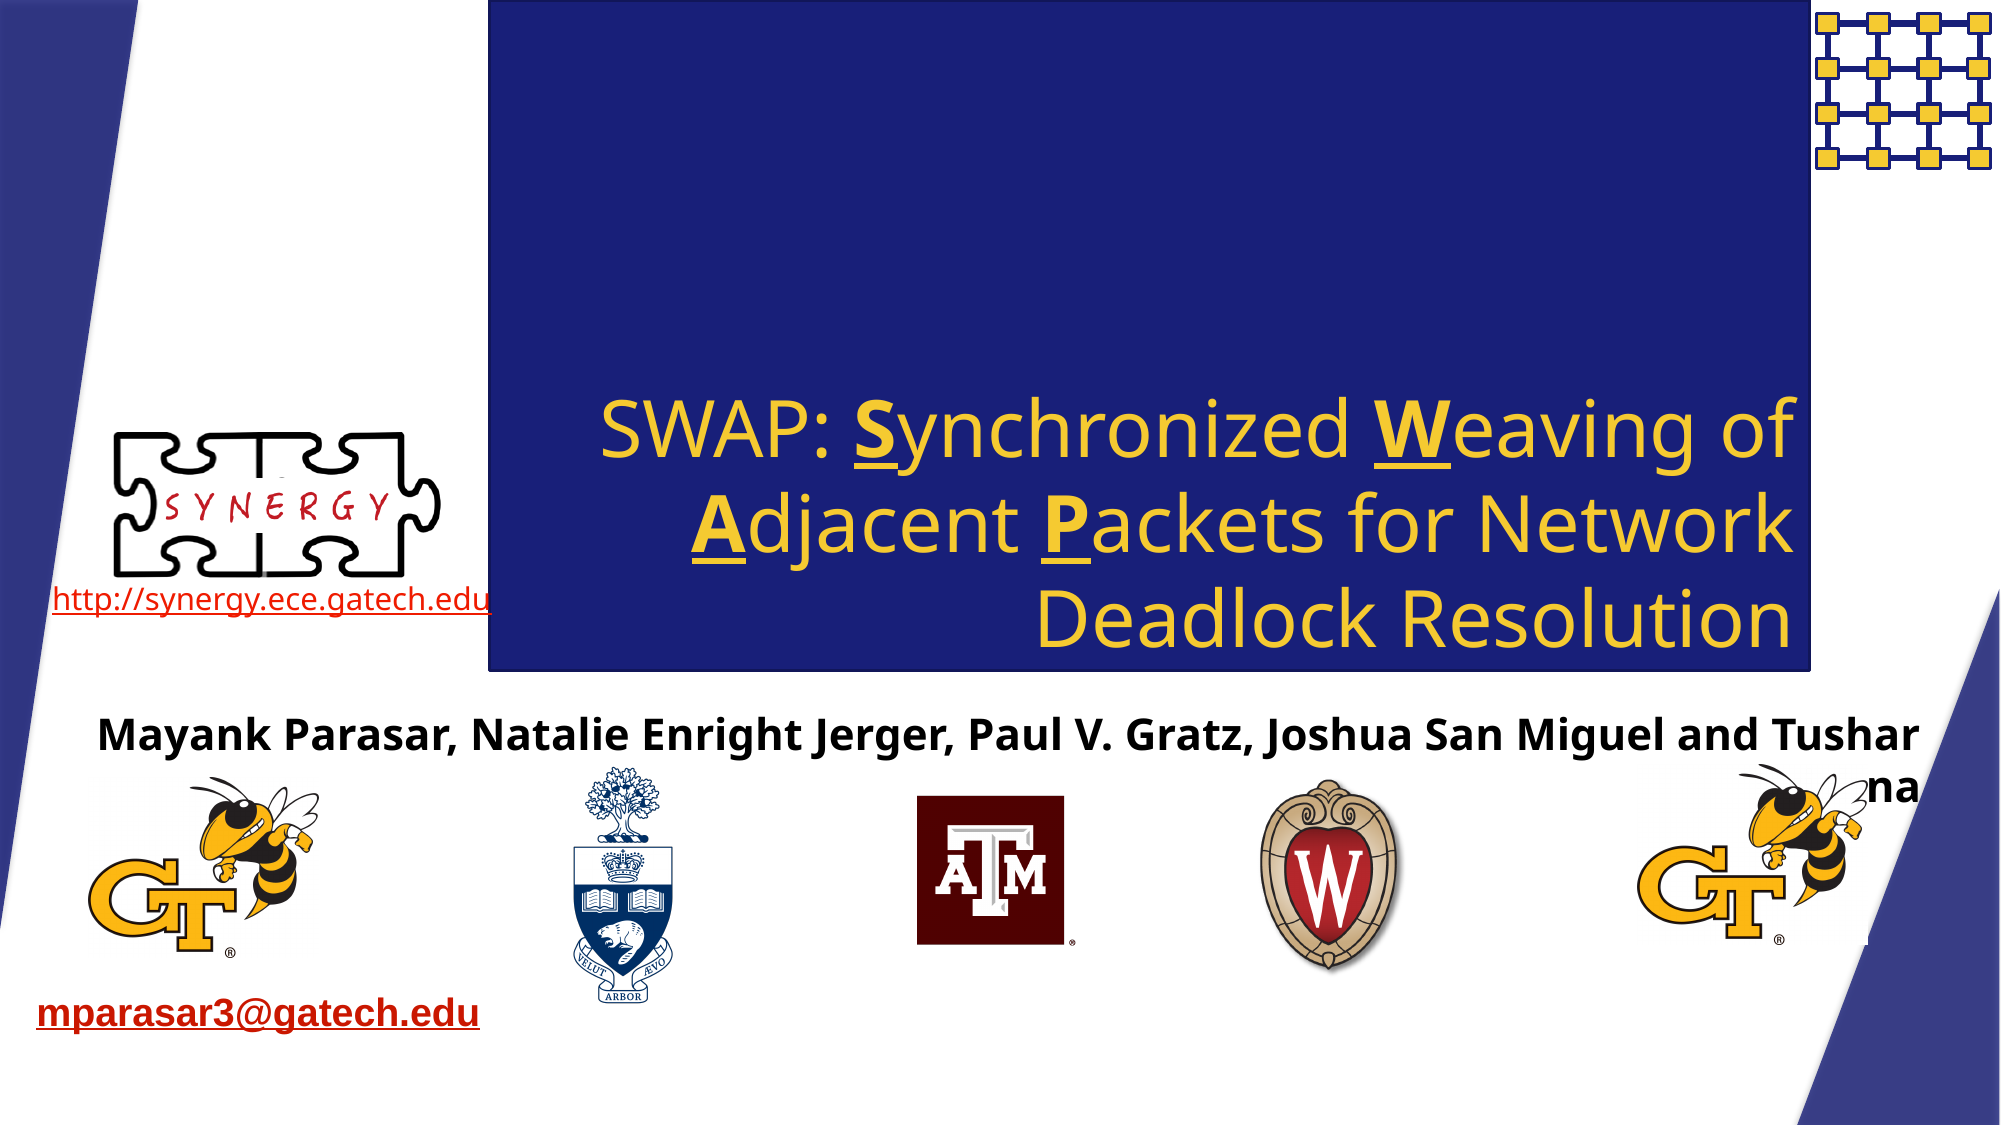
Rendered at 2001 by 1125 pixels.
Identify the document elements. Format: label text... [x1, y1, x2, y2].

picture [1256, 774, 1409, 980]
subtitle Mayank Parasar, Natalie Enright Jerger, Paul V. Gratz, Joshua San Miguel and Tushar Krishna [19, 699, 1937, 762]
picture [1637, 763, 1869, 945]
text_box mparasar3@gatech.edu [0, 979, 495, 1042]
text_box http://synergy.ece.gatech.edu [37, 571, 538, 630]
picture [113, 431, 445, 583]
picture [87, 777, 320, 959]
picture [852, 755, 1141, 986]
picture [501, 763, 745, 1007]
text_box SWAP: Synchronized Weaving of Adjacent Packets for Network Deadlock Resolution [488, 0, 1811, 672]
